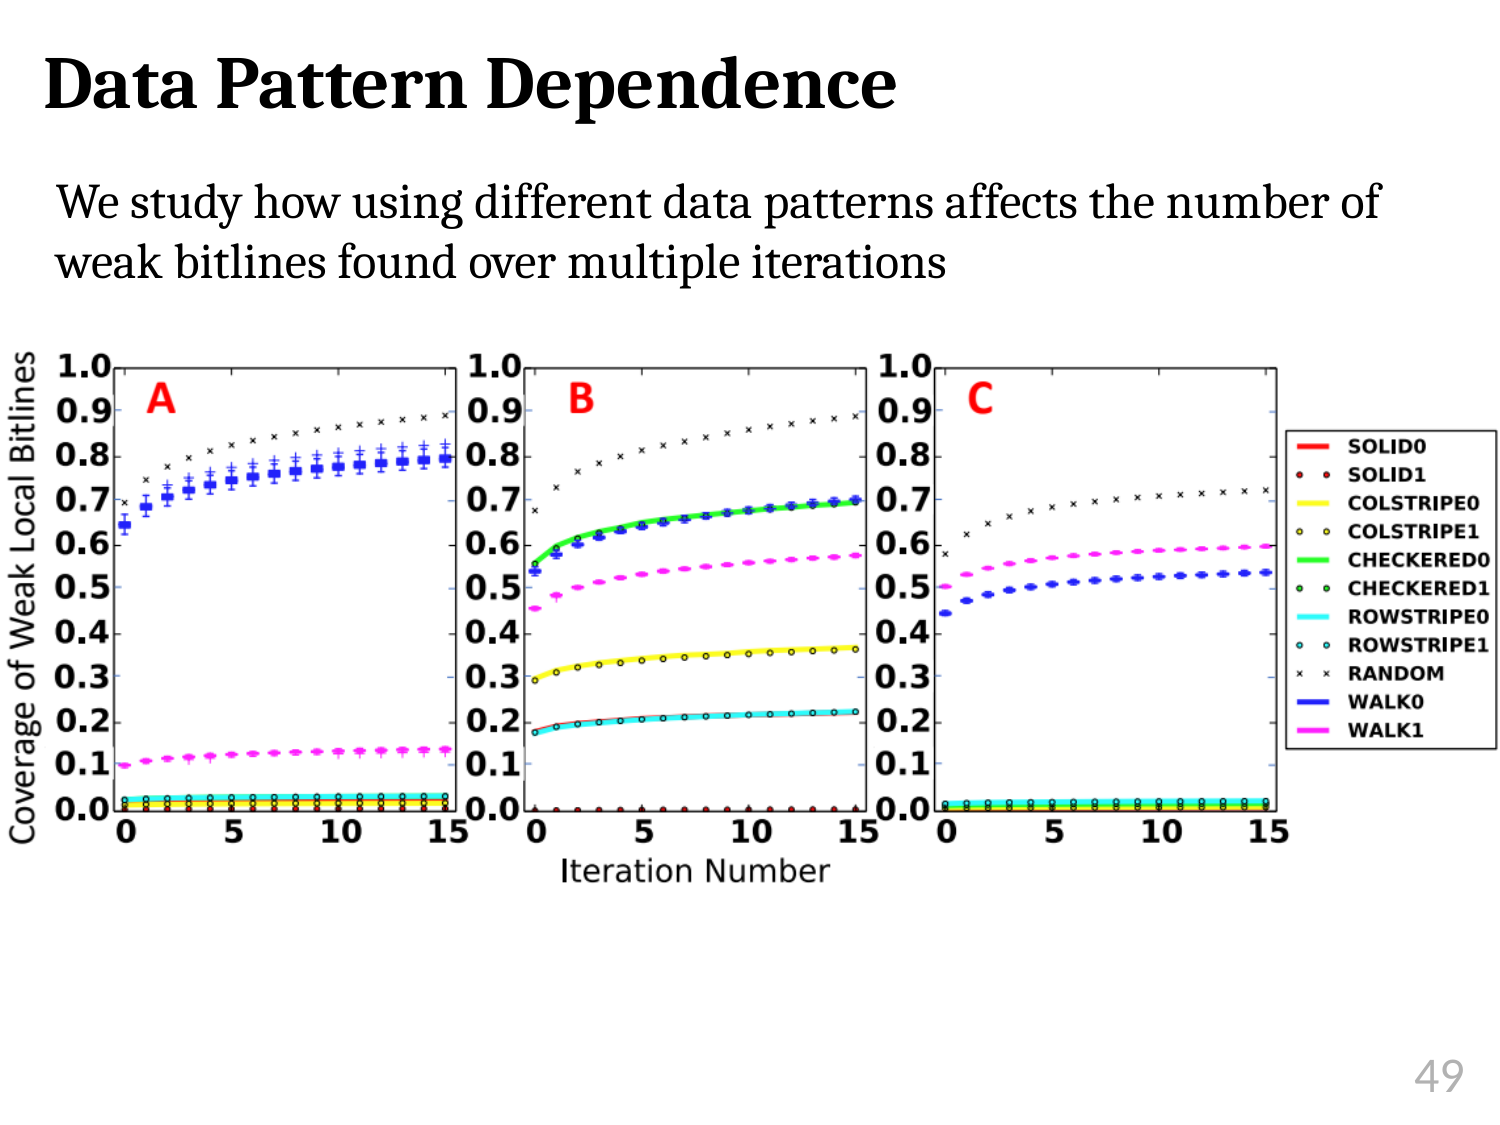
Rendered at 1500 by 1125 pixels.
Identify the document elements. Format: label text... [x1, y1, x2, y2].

picture [0, 346, 1500, 890]
title Data Pattern Dependence [28, 23, 1457, 145]
text_box We study how using different data patterns affects the number of weak bitlines found over multiple iterations [41, 161, 1480, 296]
slide_number 49 [1059, 1042, 1480, 1103]
